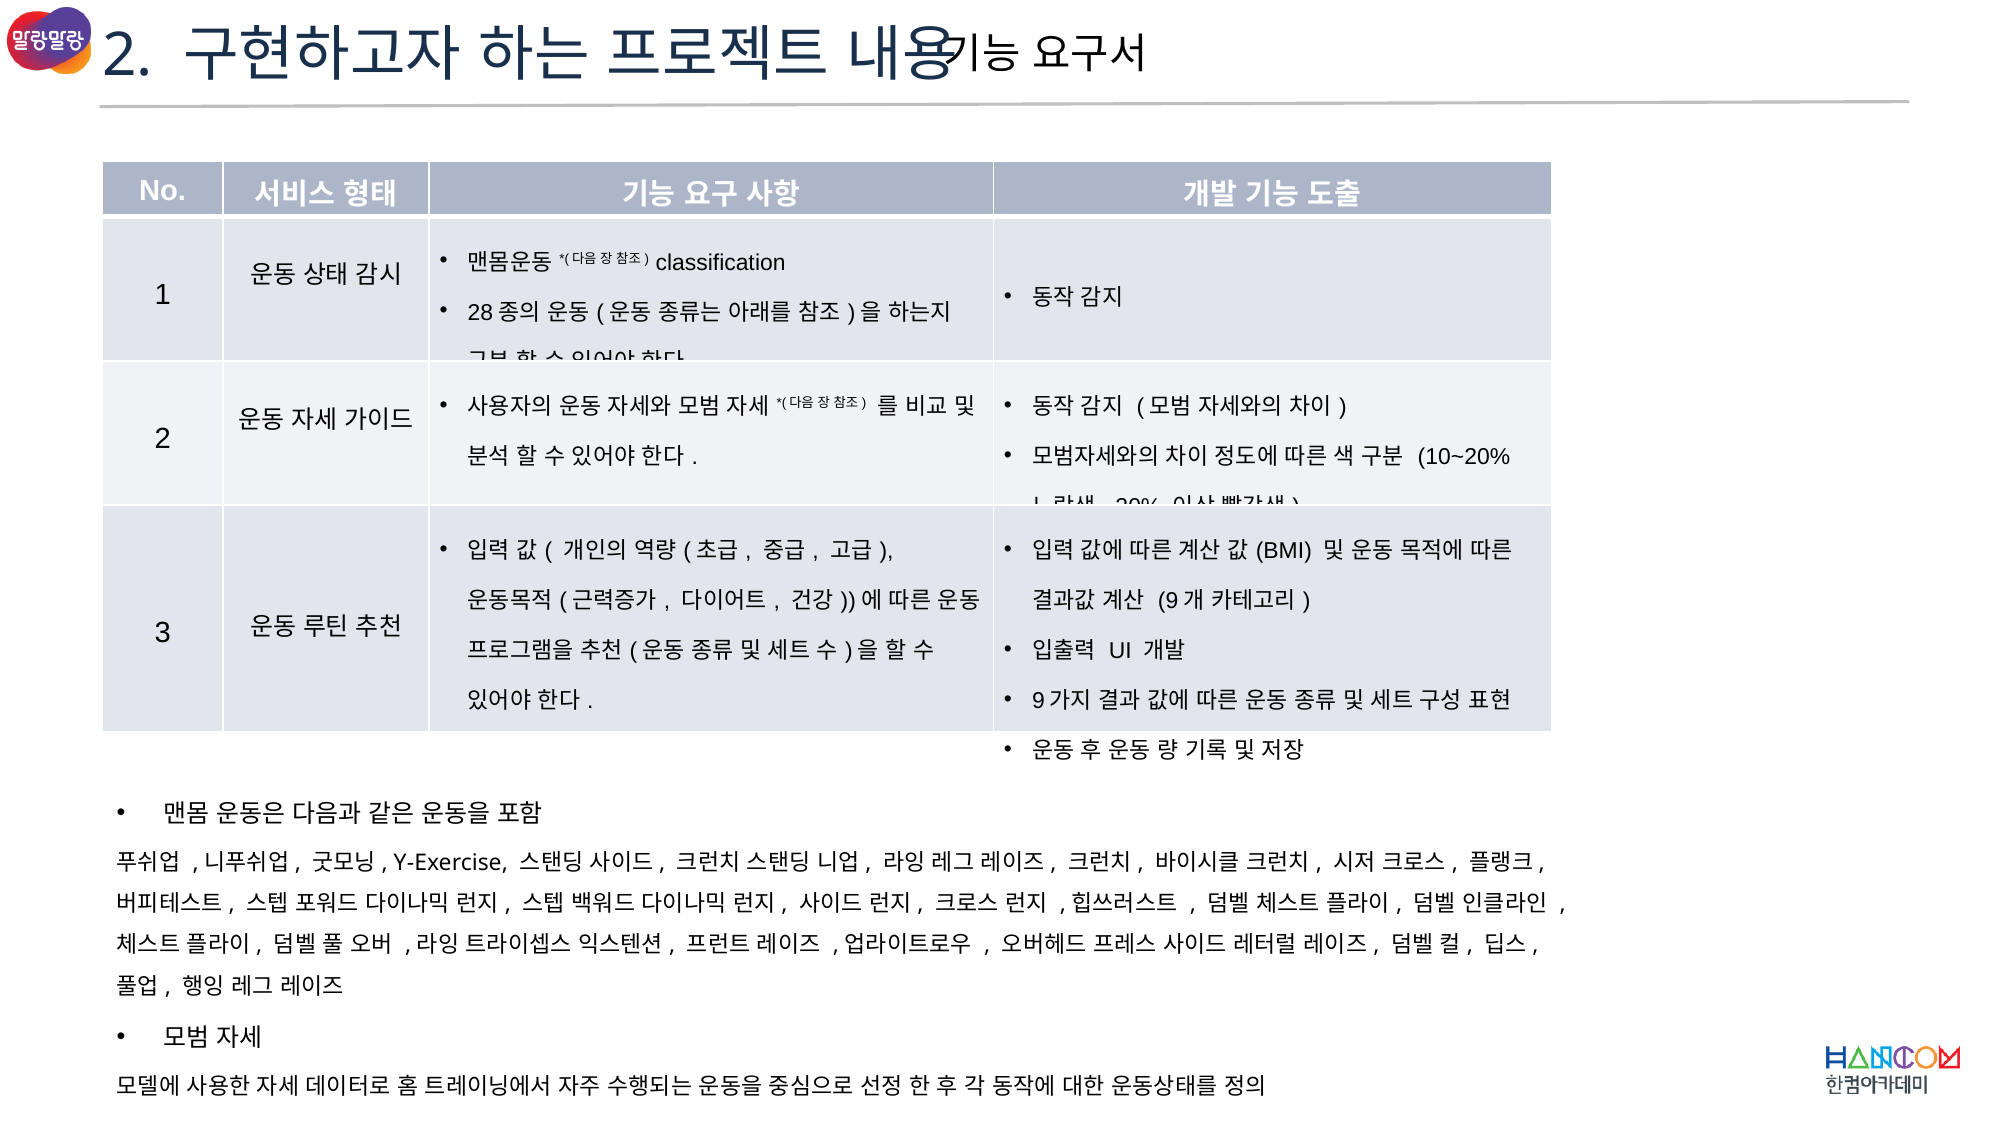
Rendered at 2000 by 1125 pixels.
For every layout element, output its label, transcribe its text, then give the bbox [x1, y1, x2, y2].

table_cell 맨몸운동*(다음 장 참조) classification 28종의 운동(운동 종류는 아래를 참조)을 하는지 구분 할 수 있어야 한다. [430, 219, 993, 360]
table_cell 3 [103, 506, 222, 731]
table_cell 운동 루틴 추천 [224, 506, 428, 731]
text_box 2. 구현하고자 하는 프로젝트 내용 [87, 8, 1416, 96]
table_cell 입력 값( 개인의 역량(초급, 중급, 고급), 운동목적(근력증가, 다이어트, 건강))에 따른 운동 프로그램을 추천(운동 종류 및 세트 수)을 할 수 있어야 한다. [430, 506, 993, 731]
table_header 서비스 형태 [224, 162, 428, 214]
table_cell 입력 값에 따른 계산 값(BMI) 및 운동 목적에 따른 결과값 계산 (9개 카테고리) 입출력 UI 개발 9가지 결과 값에 따른 운동 종류 및 세트 구성 표현 운동 후 운동 량 기록 및 저장 [994, 506, 1551, 731]
table_cell 운동 상태 감시 [224, 219, 428, 360]
picture [7, 7, 91, 74]
table_cell 운동 자세 가이드 [224, 362, 428, 504]
table_cell 동작 감지 [994, 219, 1551, 360]
table_header No. [103, 162, 222, 214]
table_cell 사용자의 운동 자세와 모범 자세*(다음 장 참조) 를 비교 및 분석 할 수 있어야 한다. [430, 362, 993, 504]
picture [1826, 1045, 1960, 1094]
table_header 개발 기능 도출 [994, 162, 1551, 214]
table_cell 동작 감지 (모범 자세와의 차이) 모범자세와의 차이 정도에 따른 색 구분 (10~20% 노랑색, 20% 이상 빨강색) [994, 362, 1551, 504]
table_cell 1 [103, 219, 222, 360]
table_header 기능 요구 사항 [430, 162, 993, 214]
table_cell 2 [103, 362, 222, 504]
text_box 맨몸 운동은 다음과 같은 운동을 포함 푸쉬업 ,니푸쉬업, 굿모닝, Y-Exercise, 스탠딩 사이드, 크런치 스탠딩 니업, 라잉 레그 레이즈, 크런치, 바이시클 크런치, 시저 크로스, 플랭크, 버피테스트, 스텝 포워드 다이나믹 런지, 스텝 백워드 다이나믹 런지, 사이드 런지, 크로스 런지 ,힙쓰러스트 , 덤벨 체스트 플라이, 덤벨 인클라인 , 체스트 플라이, 덤벨 풀 오버 ,라잉 트라이셉스 익스텐션, 프런트 레이즈 ,업라이트로우 , 오버헤드 프레스 사이드 레터럴 레이즈, 덤벨 컬, 딥스, 풀업, 행잉 레그 레이즈 모범 자세 모델에 사용한 자세 데이터로 홈 트레이닝에서 자주 수행되는 운동을 중심으로 선정 한 후 각 동작에 대한 운동상태를 정의 [101, 774, 1604, 1107]
